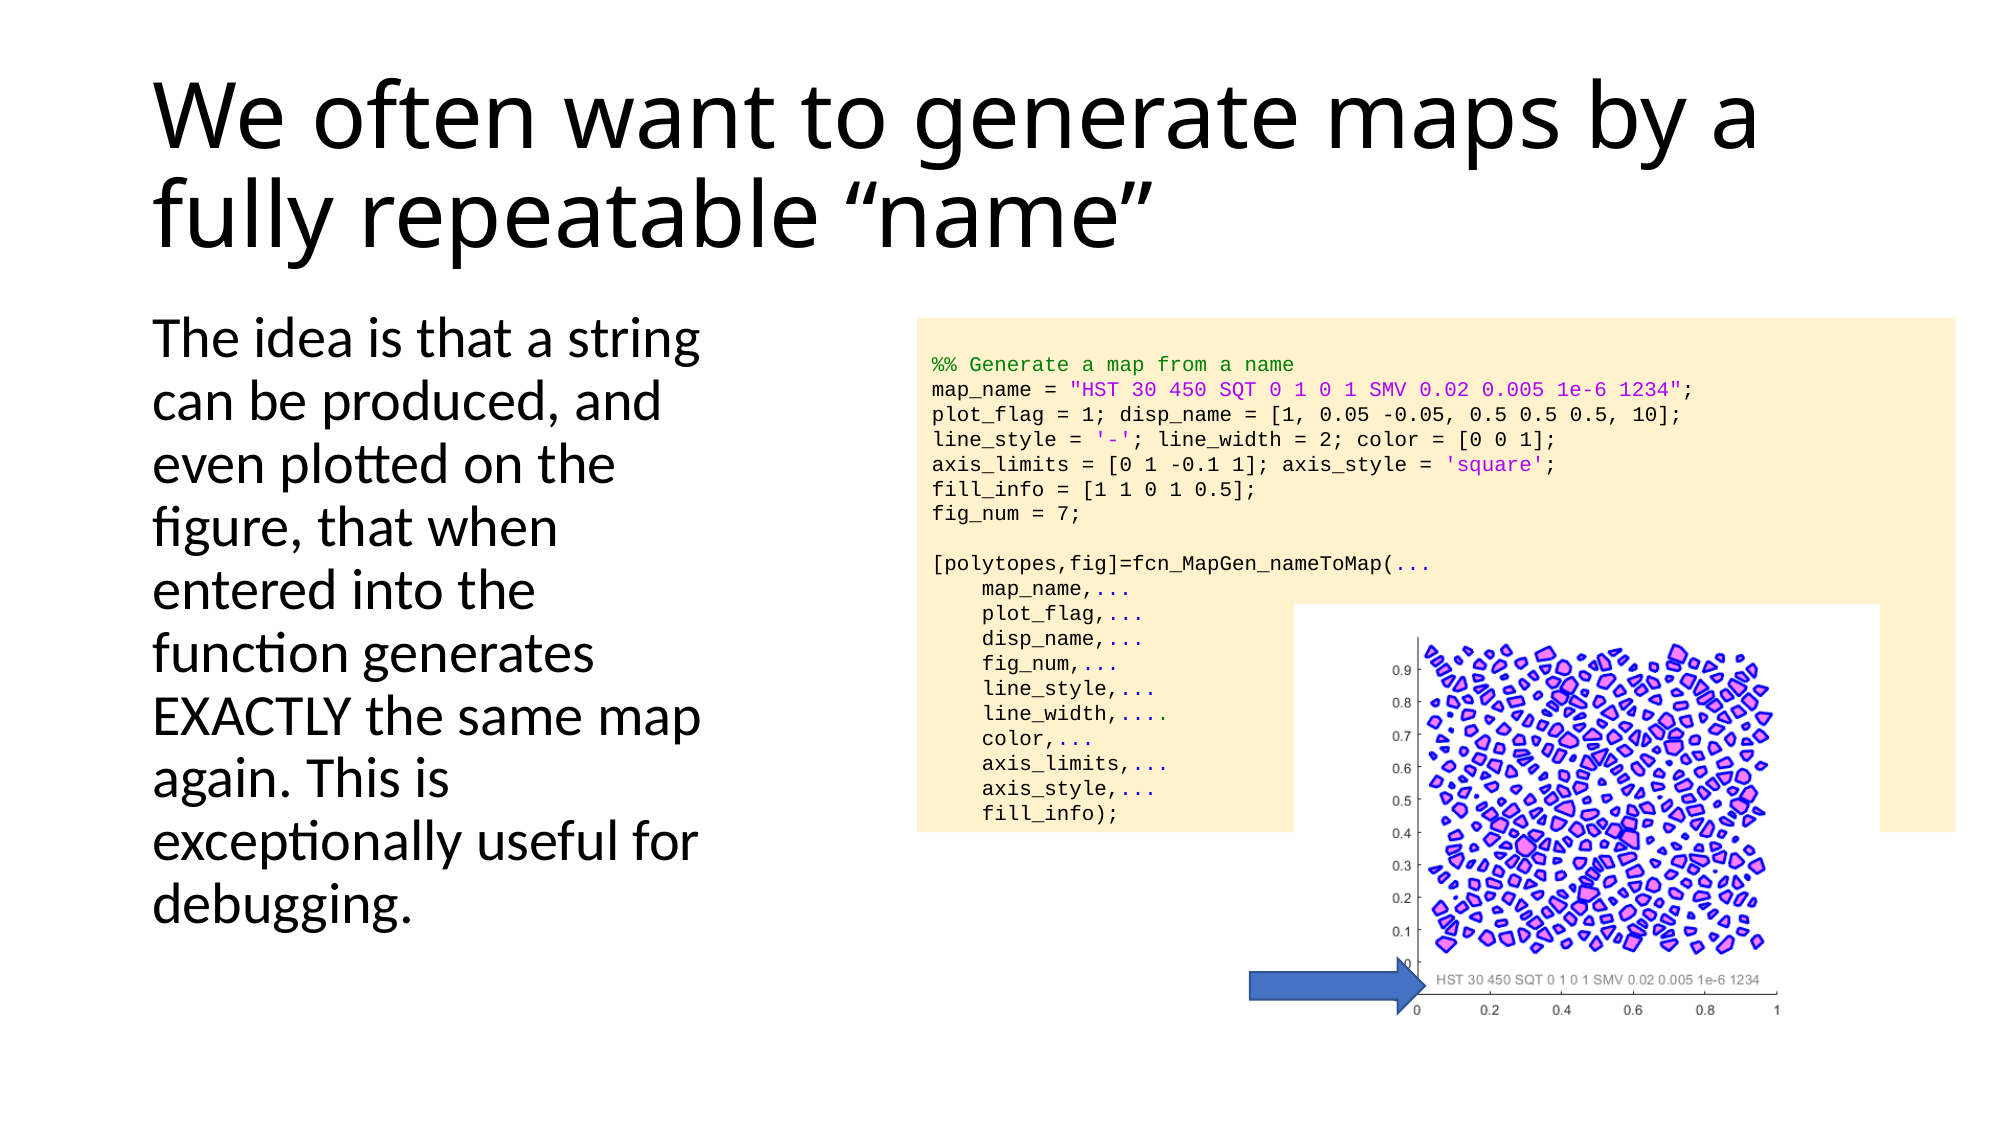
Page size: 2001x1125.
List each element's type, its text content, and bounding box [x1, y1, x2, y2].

text_box [1248, 971, 1294, 1001]
list The idea is that a string can be produced, and even plotted on the figure, that when entered into the function generates EXACTLY the same map again. This is exceptionally useful for debugging. [137, 299, 725, 1014]
title We often want to generate maps by a fully repeatable “name” [137, 59, 1863, 278]
text_box %% Generate a map from a name map_name = "HST 30 450 SQT 0 1 0 1 SMV 0.02 0.005 1e-6 1234"; plot_flag = 1; disp_name = [1, 0.05 -0.05, 0.5 0.5 0.5, 10]; line_style = '-'; line_width = 2; color = [0 0 1]; axis_limits = [0 1 -0.1 1]; axis_style = 'square'; fill_info = [1 1 0 1 0.5]; fig_num = 7; [polytopes,fig]=fcn_MapGen_nameToMap(... map_name,... plot_flag,... disp_name,... fig_num,... line_style,... line_width,.... color,... axis_limits,... axis_style,... fill_info); [917, 317, 1956, 833]
picture [1294, 604, 1880, 1043]
